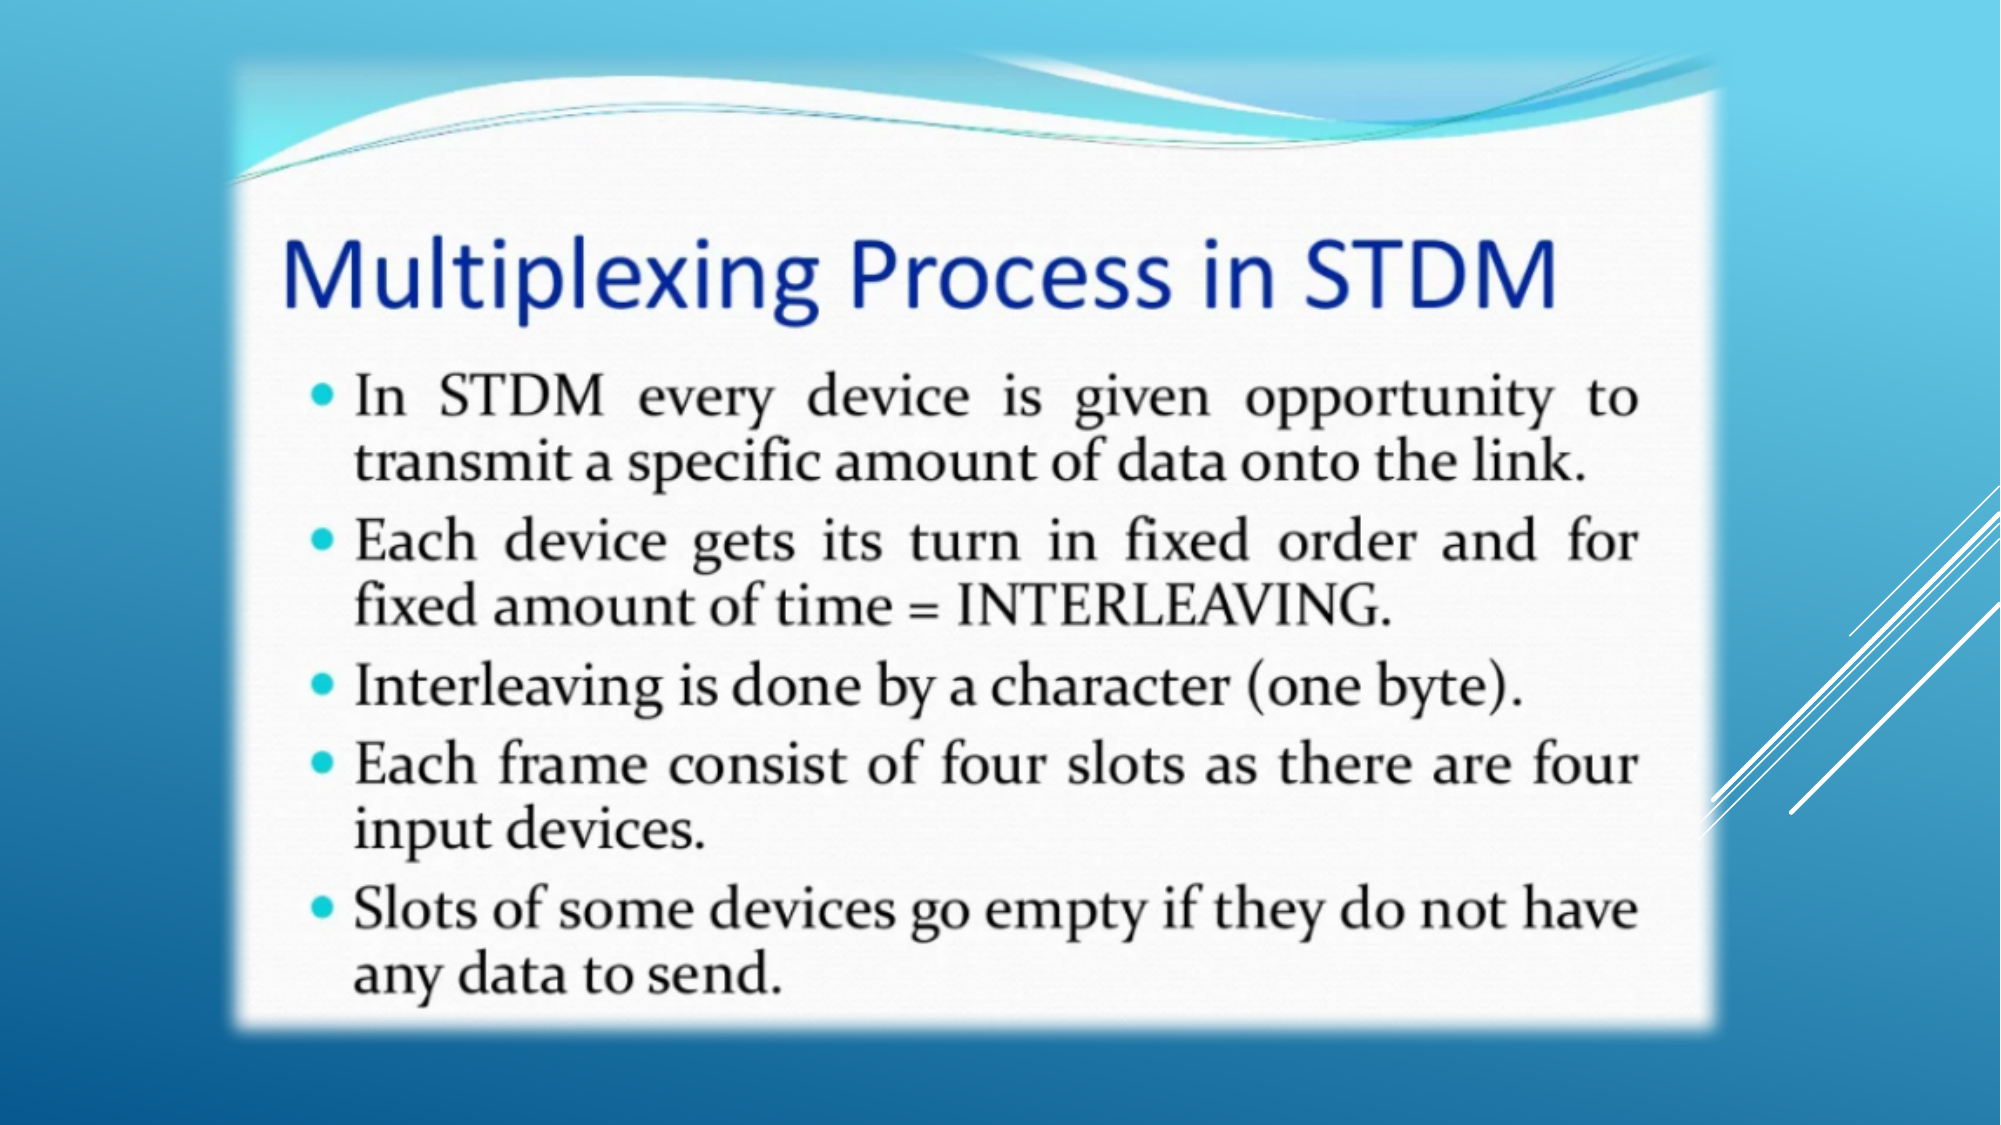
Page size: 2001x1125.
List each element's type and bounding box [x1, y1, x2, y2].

picture [218, 45, 1732, 1047]
